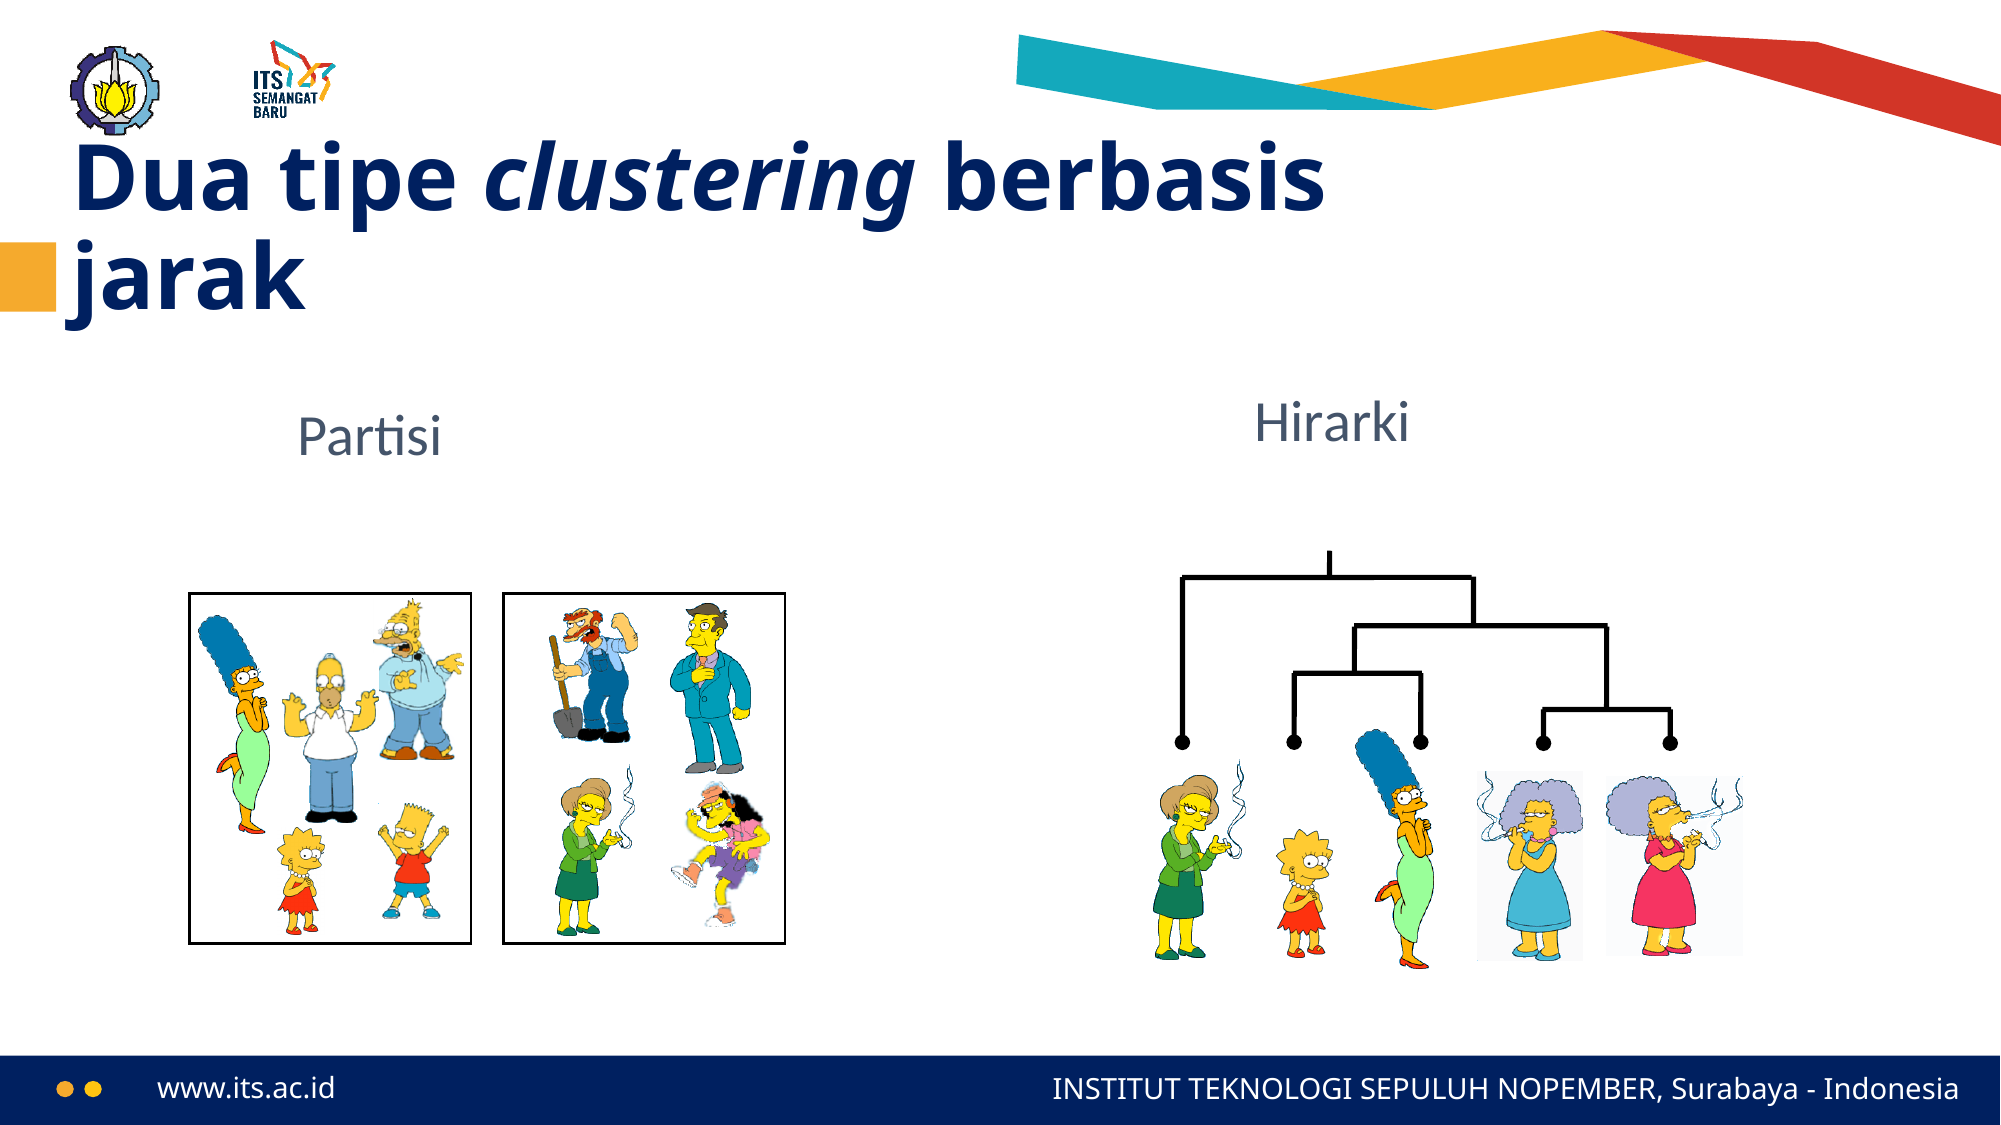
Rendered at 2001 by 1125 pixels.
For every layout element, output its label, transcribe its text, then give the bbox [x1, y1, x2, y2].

text_box www.its.ac.id [142, 1061, 785, 1112]
text_box Dua tipe clustering berbasis jarak [56, 209, 1495, 337]
text_box [0, 1055, 2000, 1125]
picture [968, 0, 2000, 296]
picture [243, 27, 346, 130]
text_box Hirarki [1239, 375, 1603, 461]
text_box Partisi [282, 389, 627, 474]
list [56, 369, 1941, 1014]
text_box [1153, 550, 1743, 969]
text_box INSTITUT TEKNOLOGI SEPULUH NOPEMBER, Surabaya - Indonesia [886, 1062, 1976, 1113]
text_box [189, 593, 785, 944]
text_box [56, 1080, 102, 1098]
picture [69, 45, 160, 136]
text_box [0, 241, 57, 313]
